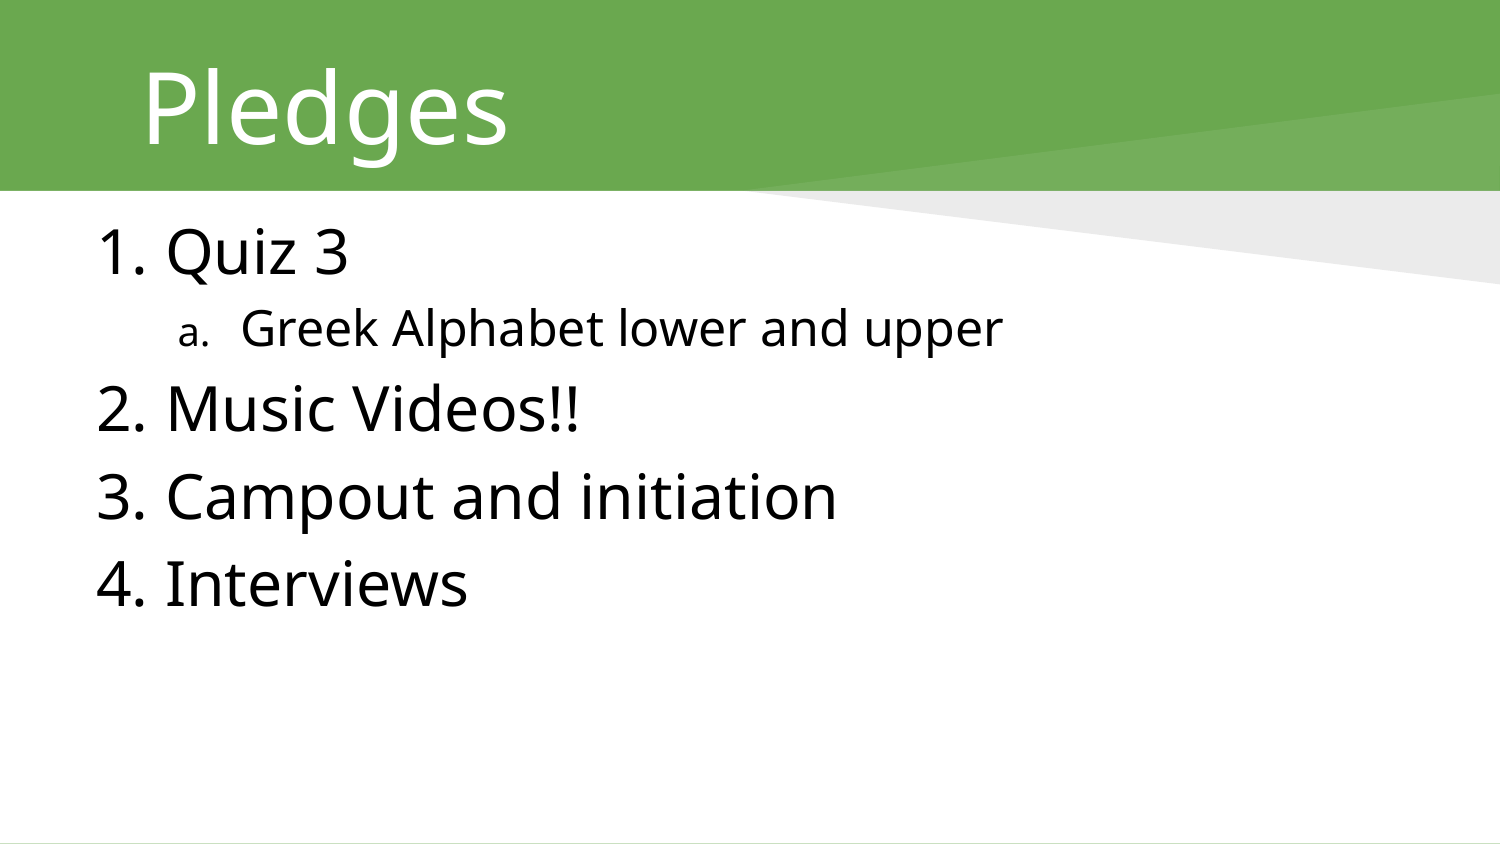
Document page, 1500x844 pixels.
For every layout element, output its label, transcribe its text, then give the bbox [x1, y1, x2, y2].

list Quiz 3 Greek Alphabet lower and upper Music Videos!! Campout and initiation Interviews [75, 196, 1425, 808]
title Pledges [75, 33, 1425, 175]
